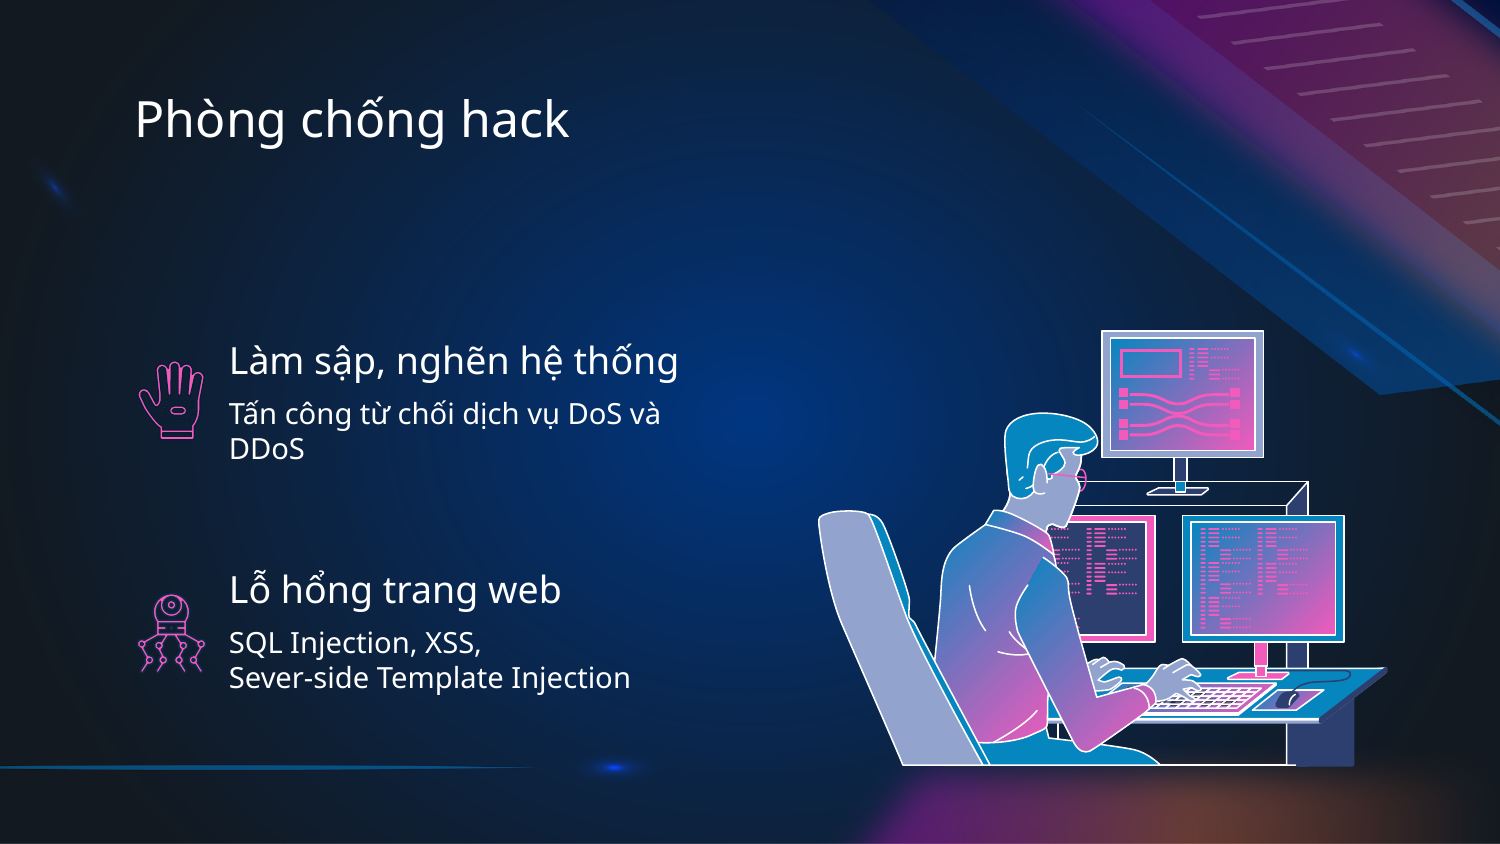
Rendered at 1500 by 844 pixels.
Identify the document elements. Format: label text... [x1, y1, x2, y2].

title Phòng chống hack [119, 72, 1449, 167]
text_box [137, 360, 205, 440]
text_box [136, 593, 207, 674]
title Lỗ hổng trang web [213, 559, 702, 609]
picture [0, 0, 1500, 844]
title Làm sập, nghẽn hệ thống [213, 331, 702, 380]
subtitle SQL Injection, XSS, Sever-side Template Injection [213, 609, 702, 713]
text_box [818, 330, 1387, 766]
subtitle Tấn công từ chối dịch vụ DoS và DDoS [213, 380, 702, 485]
